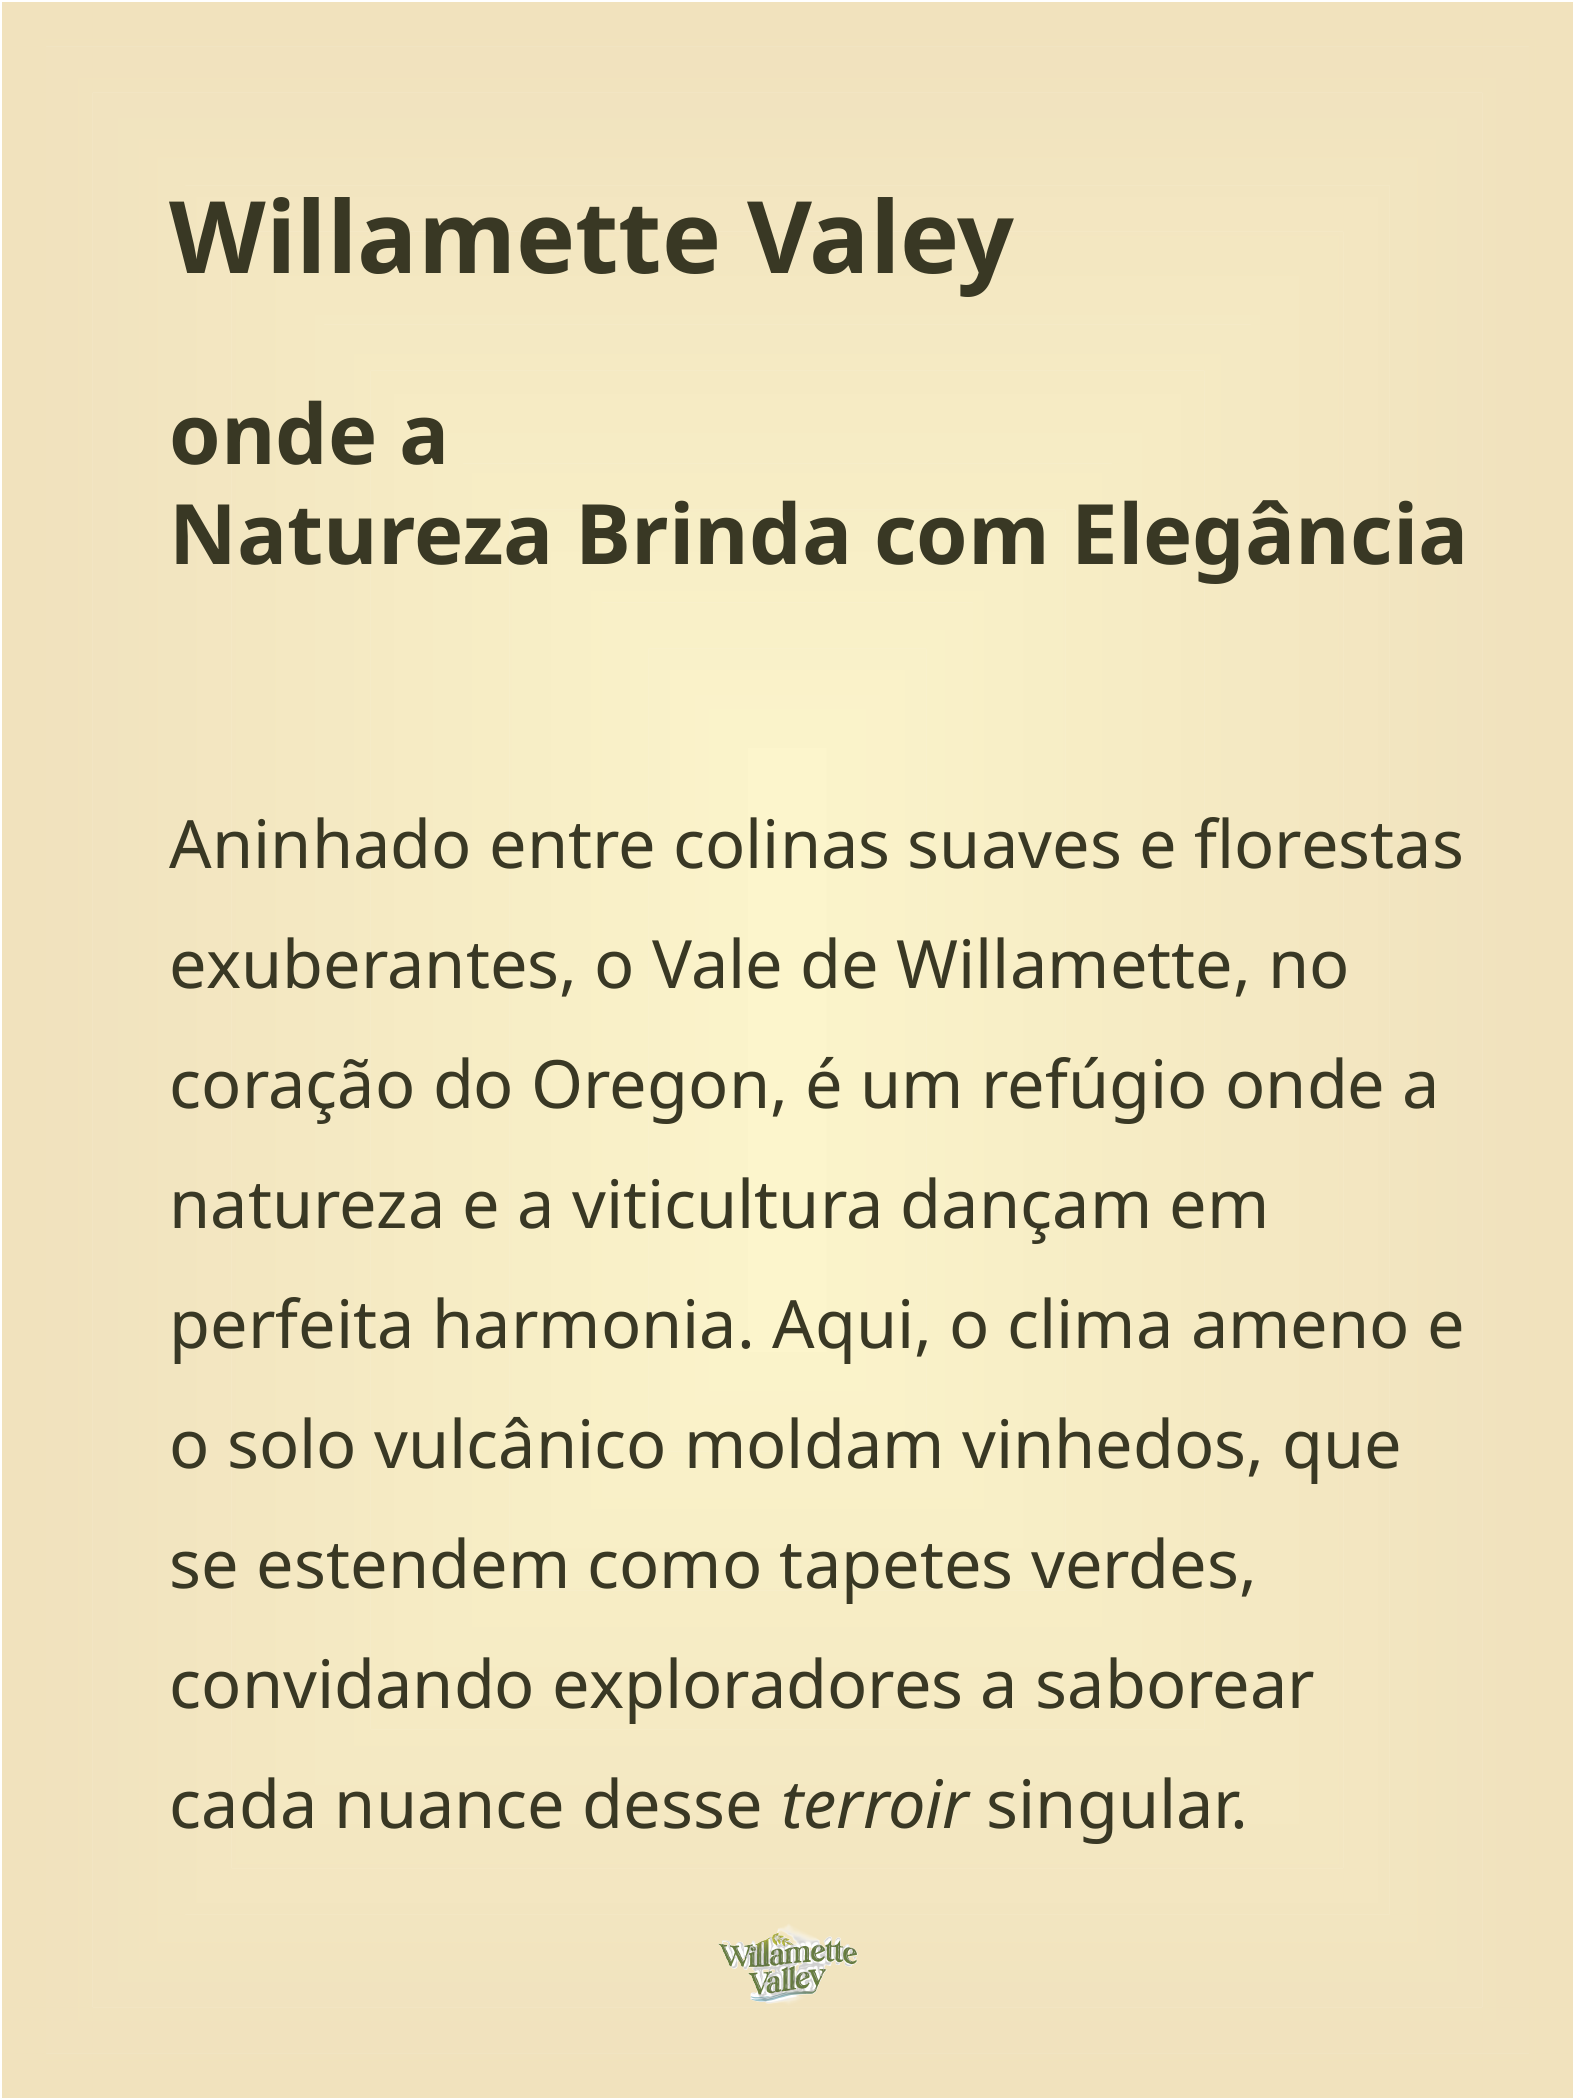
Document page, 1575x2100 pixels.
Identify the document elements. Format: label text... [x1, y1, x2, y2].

picture [711, 1922, 864, 2007]
text_box onde a Natureza Brinda com Elegância [155, 373, 1497, 589]
text_box Willamette Valey [155, 166, 1497, 302]
text_box Aninhado entre colinas suaves e florestas exuberantes, o Vale de Willamette, no coração do Oregon, é um refúgio onde a natureza e a viticultura dançam em perfeita harmonia. Aqui, o clima ameno e o solo vulcânico moldam vinhedos, que se estendem como tapetes verdes, convidando exploradores a saborear cada nuance desse terroir singular. [155, 755, 1497, 1850]
text_box [0, 0, 1575, 2100]
